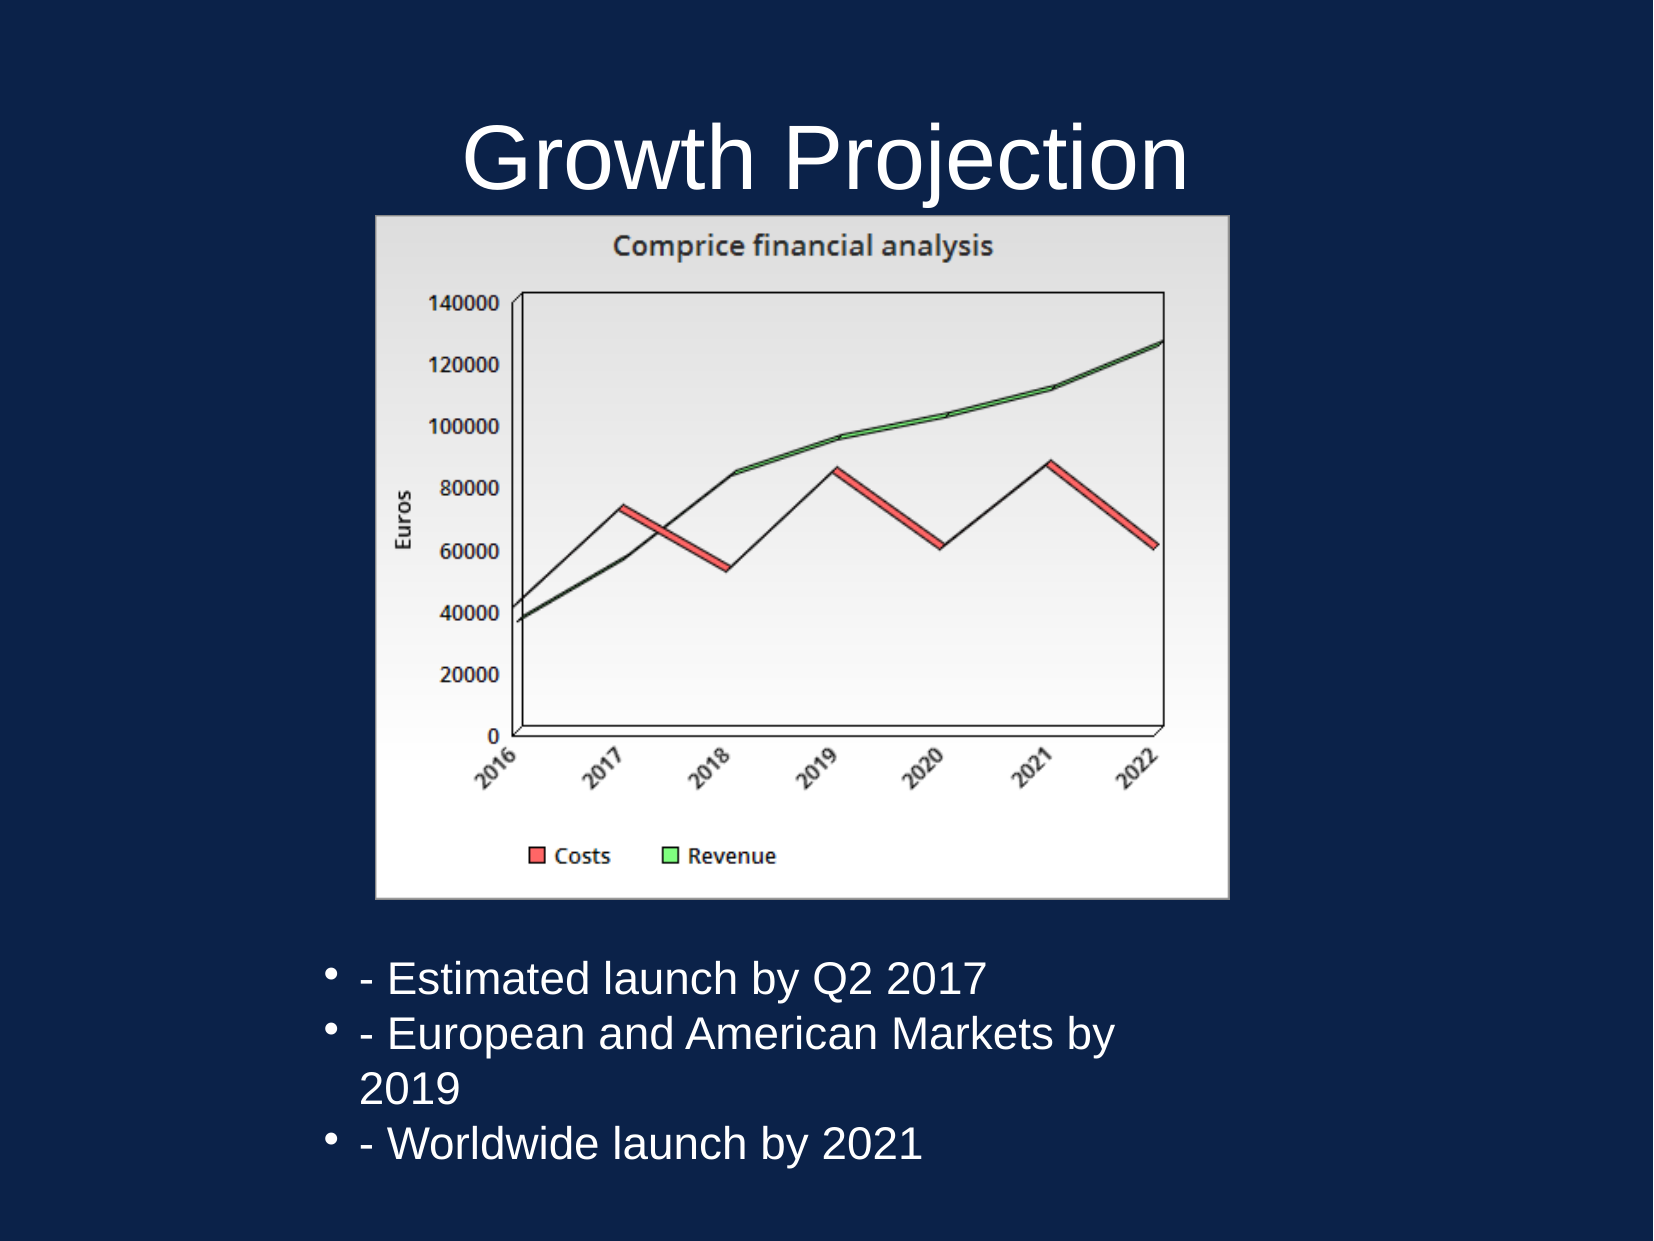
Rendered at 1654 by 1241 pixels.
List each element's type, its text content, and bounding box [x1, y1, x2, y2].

text_box Growth Projection [82, 49, 1571, 257]
picture [374, 215, 1231, 901]
text_box - Estimated launch by Q2 2017 - European and American Markets by 2019 - Worldwide launch by 2021 [308, 941, 1245, 1110]
